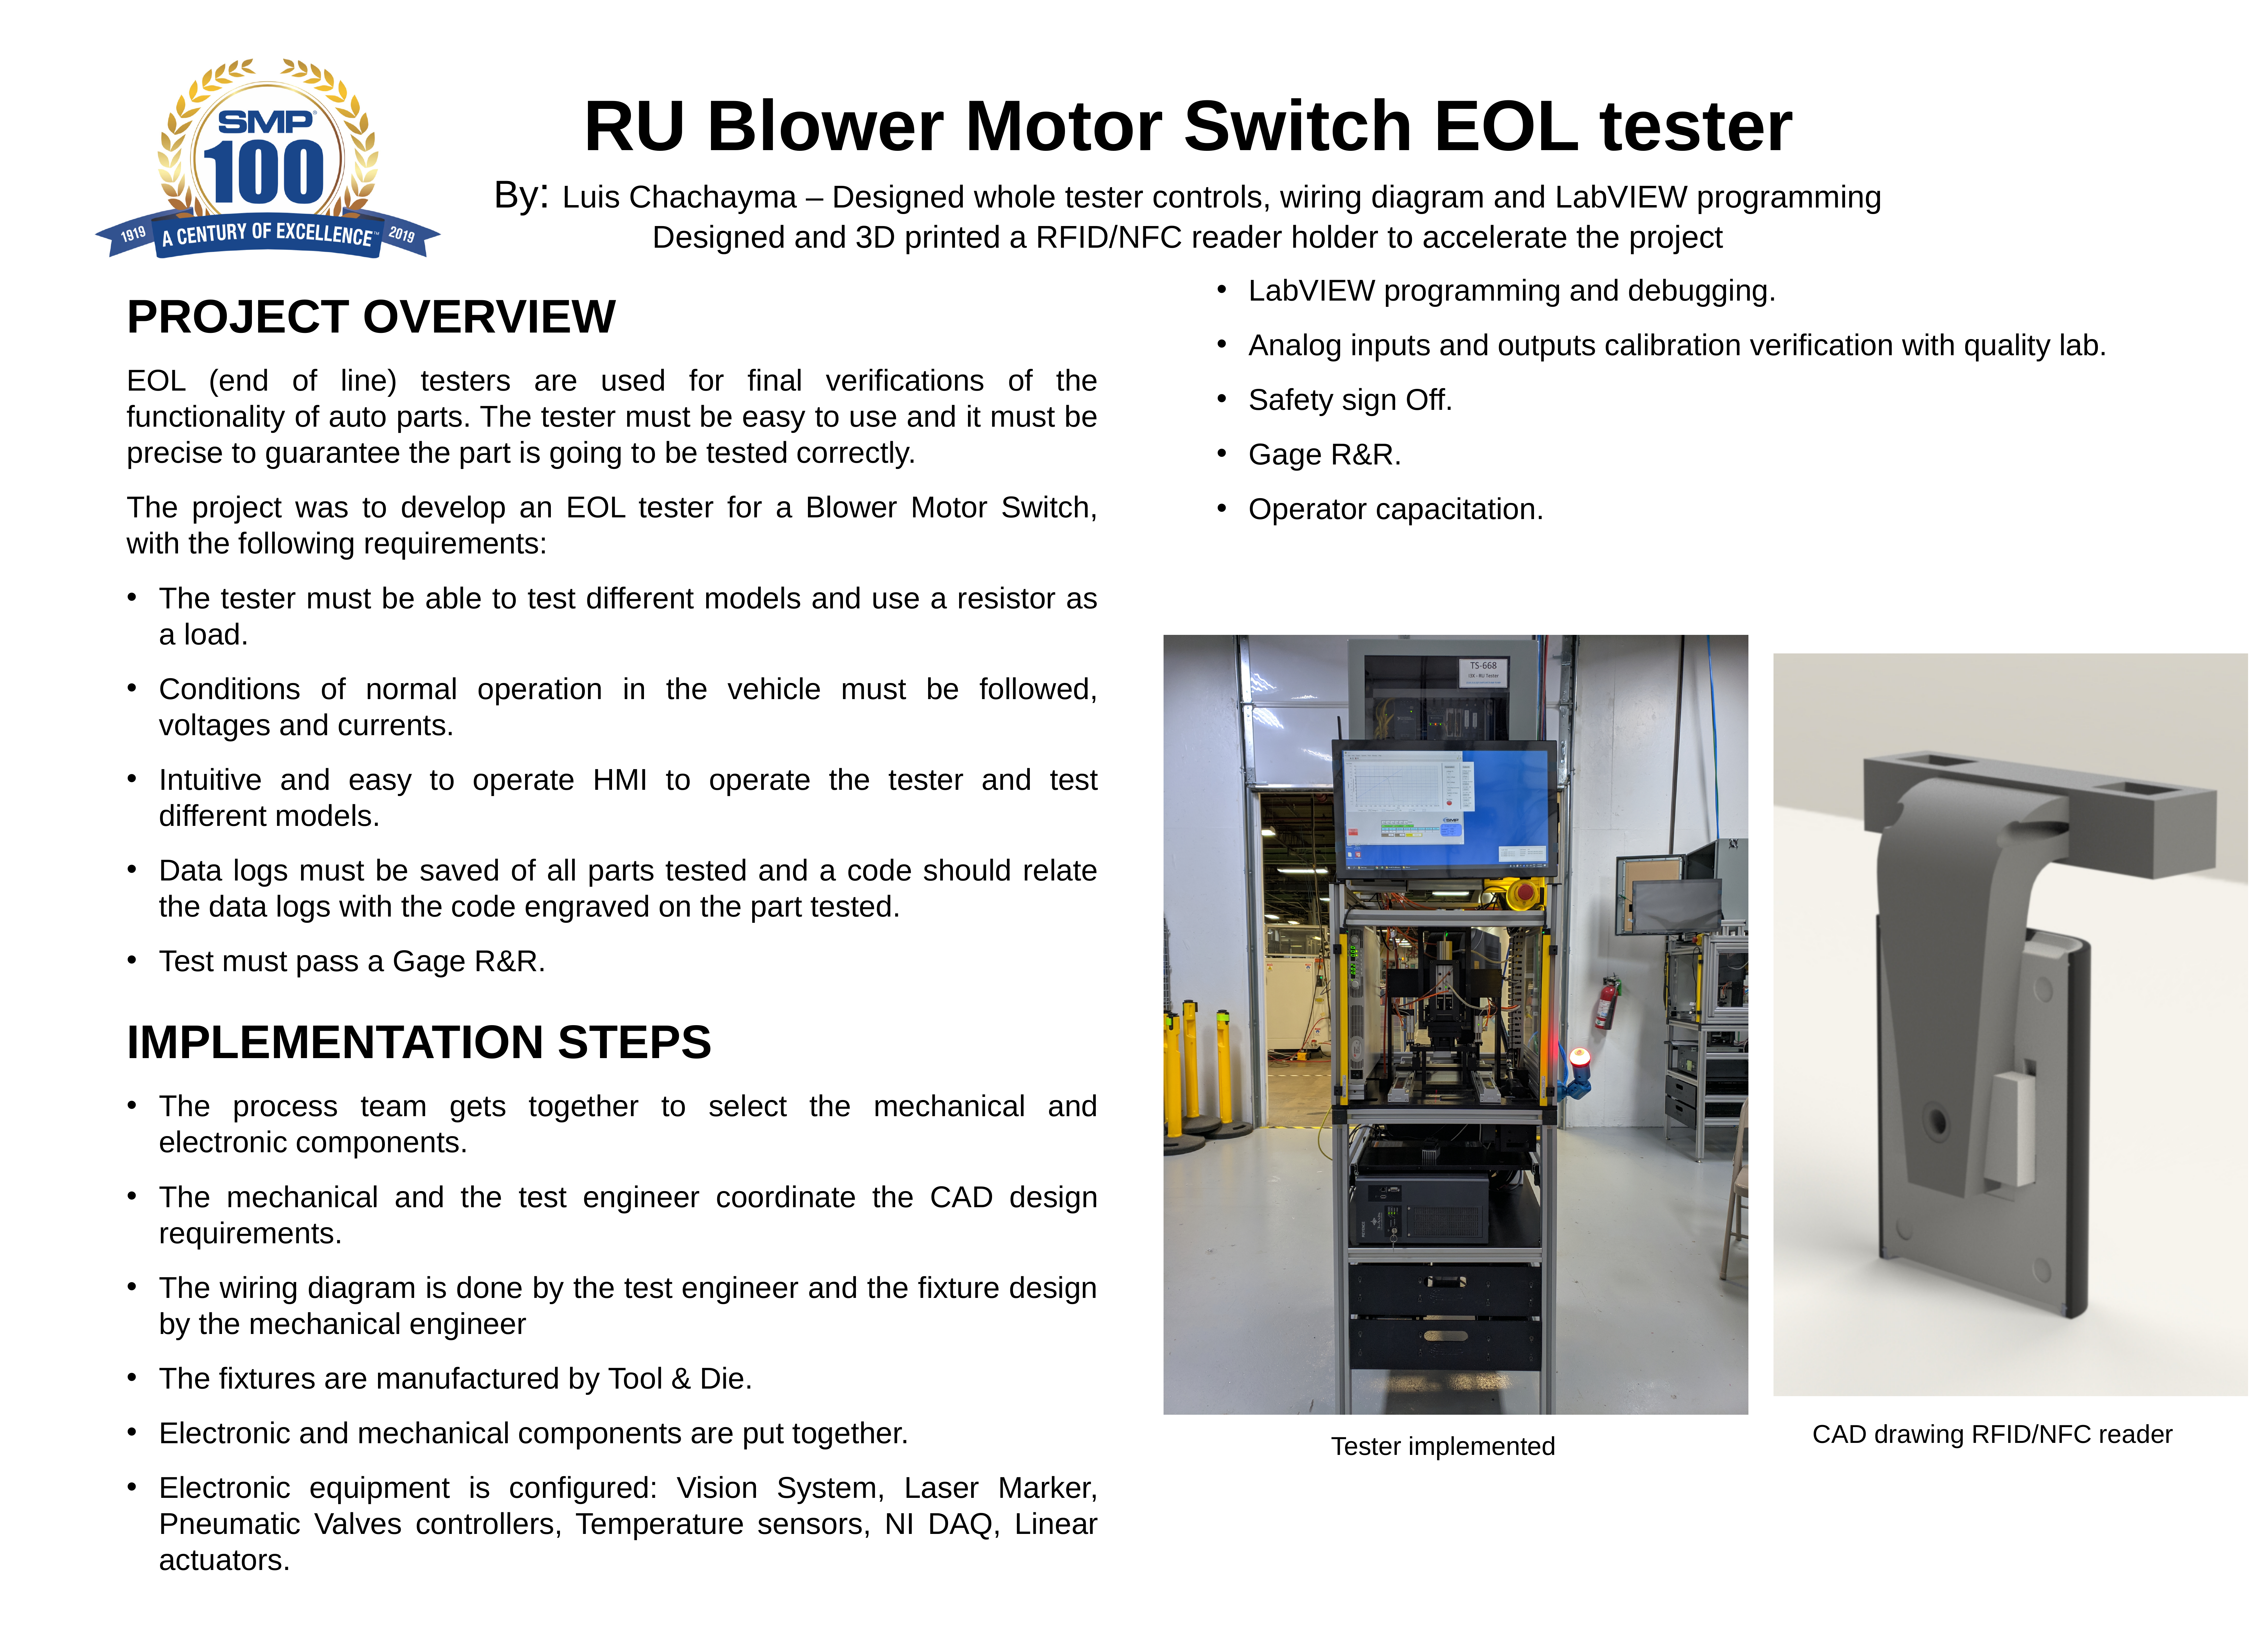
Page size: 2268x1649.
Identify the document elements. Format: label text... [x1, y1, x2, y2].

text_box Tester implemented [1326, 1426, 1586, 1477]
picture [1163, 635, 1749, 1415]
text_box LabVIEW programming and debugging. Analog inputs and outputs calibration verification with quality lab. Safety sign Off. Gage R&R. Operator capacitation. [1211, 268, 2194, 583]
picture [1773, 653, 2248, 1396]
text_box PROJECT OVERVIEW EOL (end of line) testers are used for final verifications of the functionality of auto parts. The tester must be easy to use and it must be precise to guarantee the part is going to be tested correctly. The project was to develop an EOL tester for a Blower Motor Switch, with the following requirements: The tester must be able to test different models and use a resistor as a load. Conditions of normal operation in the vehicle must be followed, voltages and currents. Intuitive and easy to operate HMI to operate the tester and test different models. Data logs must be saved of all parts tested and a code should relate the data logs with the code engraved on the part tested. Test must pass a Gage R&R. [121, 283, 1104, 980]
picture [66, 38, 472, 282]
text_box RU Blower Motor Switch EOL tester By: Luis Chachayma – Designed whole tester controls, wiring diagram and LabVIEW programming Designed and 3D printed a RFID/NFC reader holder to accelerate the project [474, 76, 2256, 268]
text_box CAD drawing RFID/NFC reader [1808, 1414, 2214, 1467]
text_box IMPLEMENTATION STEPS The process team gets together to select the mechanical and electronic components. The mechanical and the test engineer coordinate the CAD design requirements. The wiring diagram is done by the test engineer and the fixture design by the mechanical engineer The fixtures are manufactured by Tool & Die. Electronic and mechanical components are put together. Electronic equipment is configured: Vision System, Laser Marker, Pneumatic Valves controllers, Temperature sensors, NI DAQ, Linear actuators. [121, 1008, 1104, 1579]
